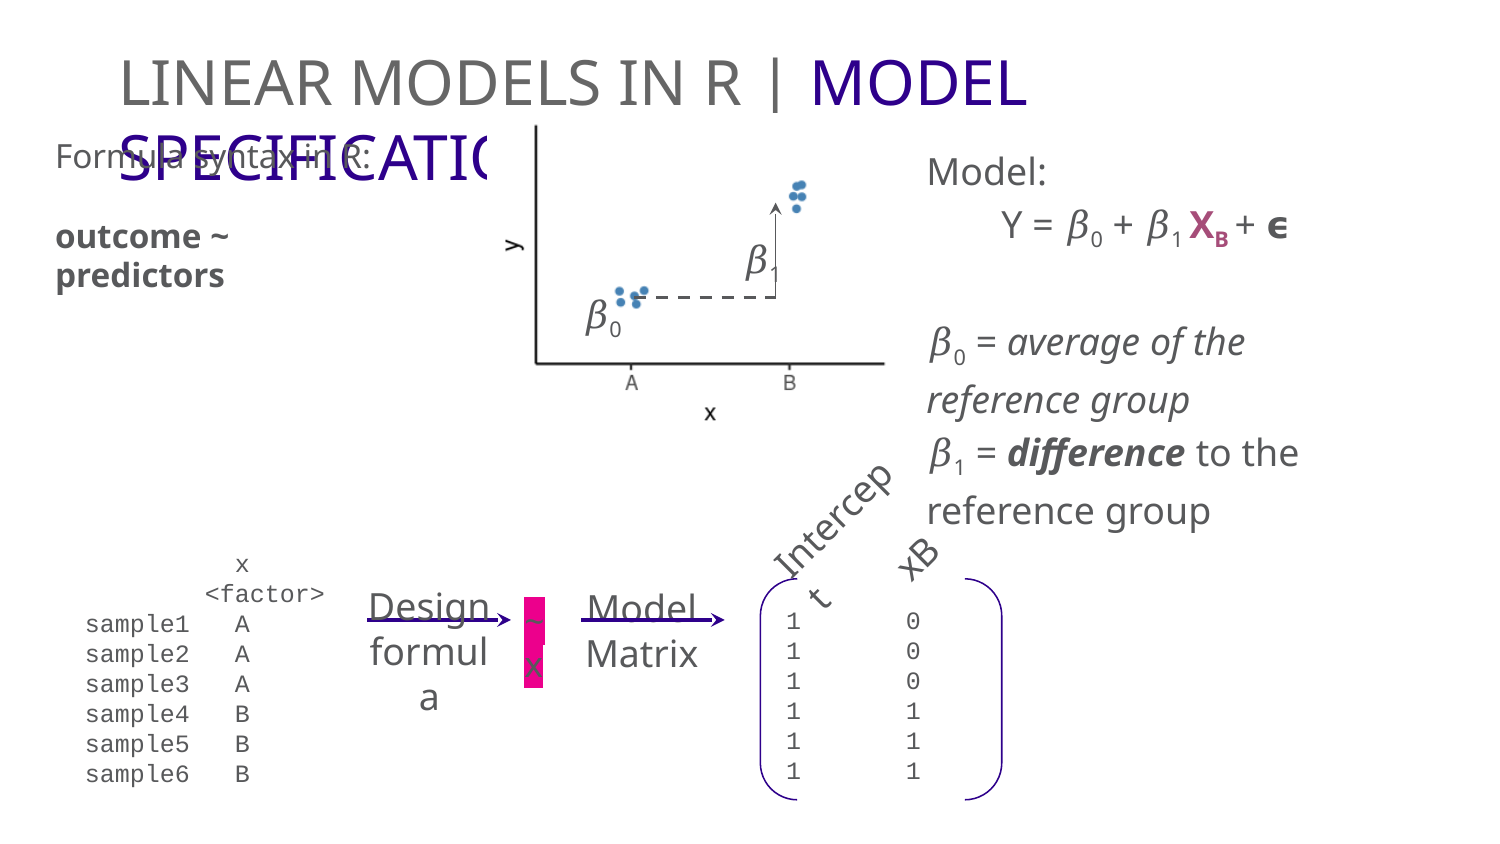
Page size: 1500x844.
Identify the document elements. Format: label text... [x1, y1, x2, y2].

text_box 1 0 1 0 1 0 1 1 1 1 1 1 [760, 578, 1002, 800]
text_box Design formula [350, 567, 509, 733]
text_box x <factor> sample1 A sample2 A sample3 A sample4 B sample5 B sample6 B [69, 532, 353, 797]
text_box xB [864, 510, 981, 611]
picture [487, 113, 897, 439]
text_box Model Matrix [582, 620, 721, 691]
title Linear Models in R | Model Specification [103, 27, 1397, 104]
text_box Formula syntax in R: outcome ~ predictors [40, 119, 411, 310]
text_box Model Matrix [562, 570, 721, 619]
text_box Intercept [744, 437, 911, 639]
text_box Model: Y = 𝛽0 + 𝛽1 XB + 𝞊 𝛽0 = average of the reference group 𝛽1 = difference to the reference group [911, 126, 1416, 547]
text_box ~ x [509, 584, 582, 700]
